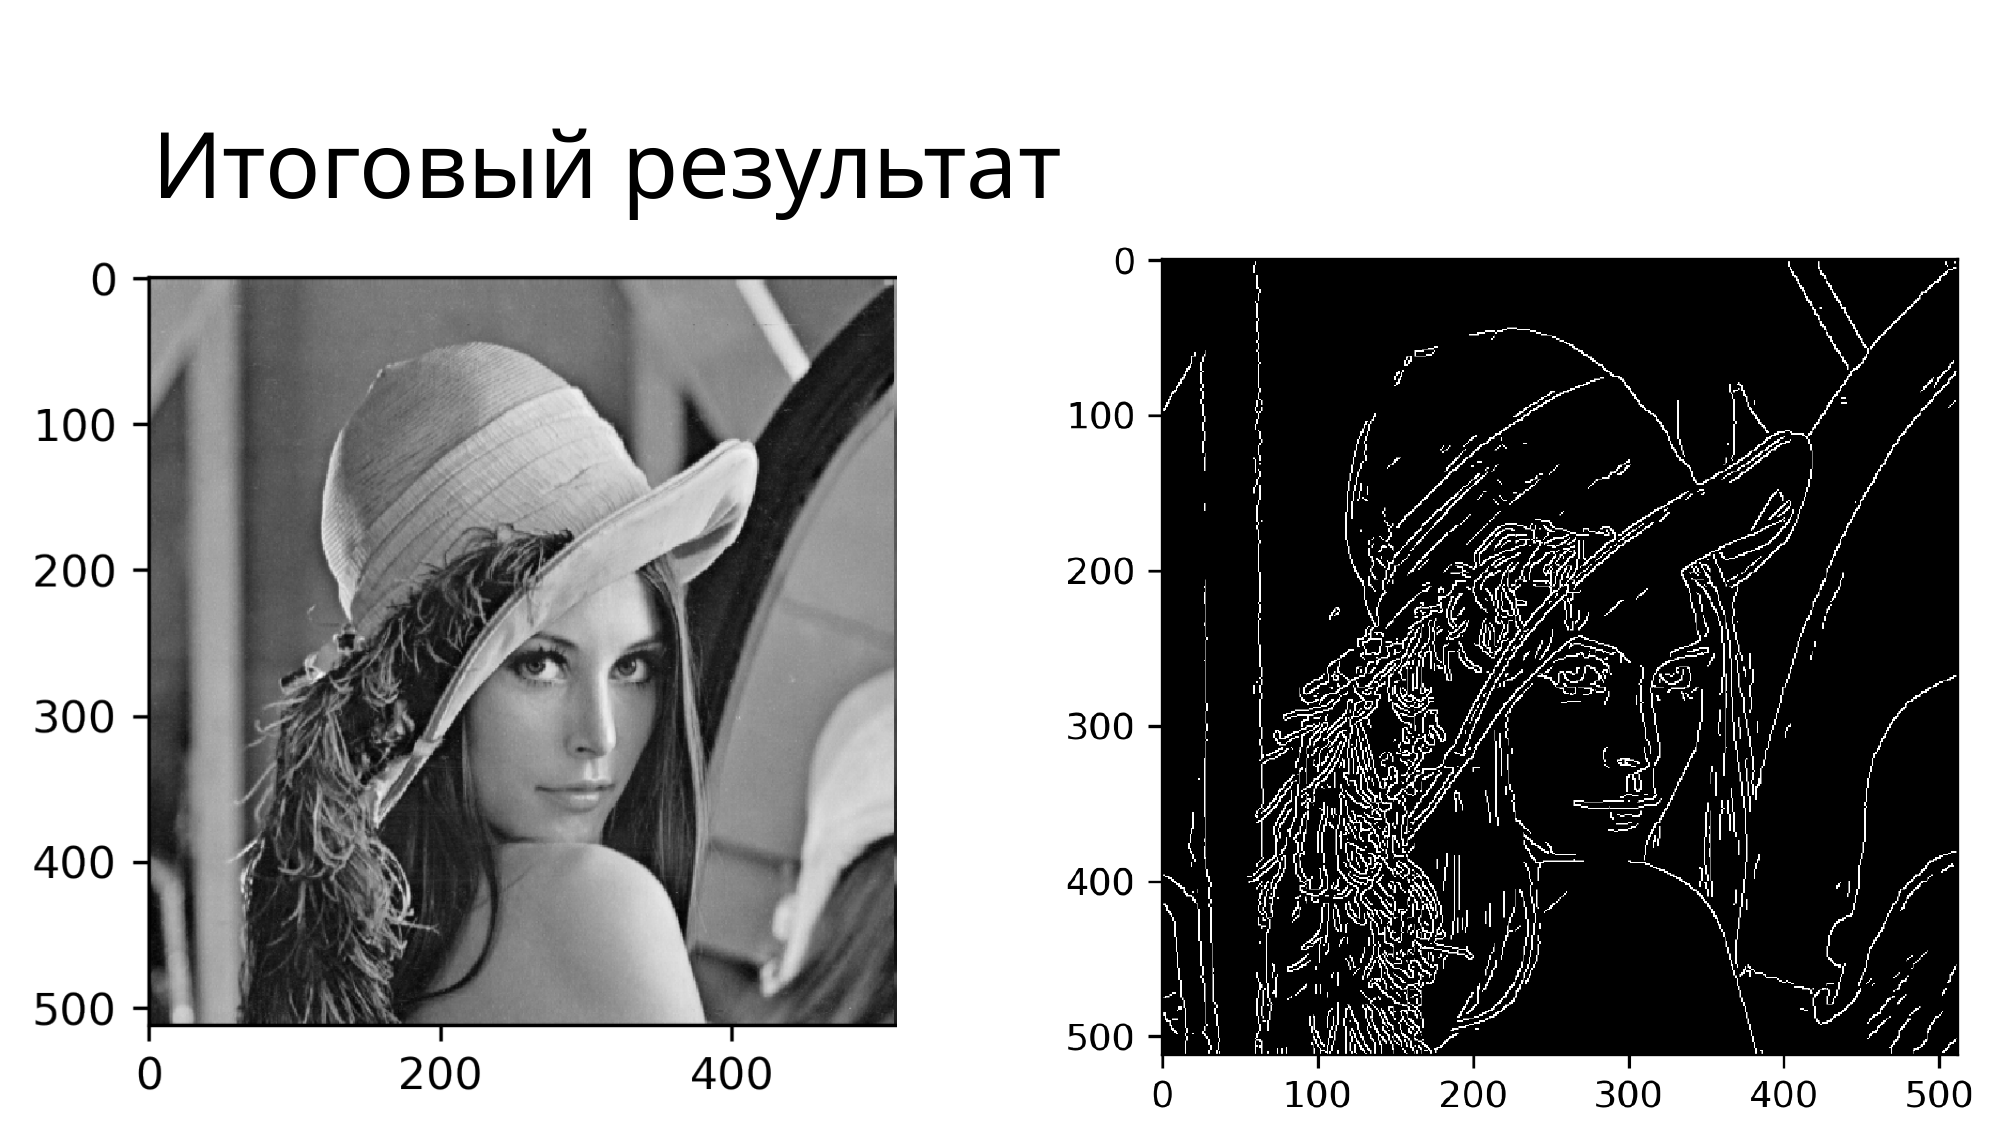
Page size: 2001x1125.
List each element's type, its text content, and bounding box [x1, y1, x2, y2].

title Итоговый результат [137, 59, 1863, 278]
picture [0, 230, 897, 1125]
picture [1039, 220, 2000, 1125]
